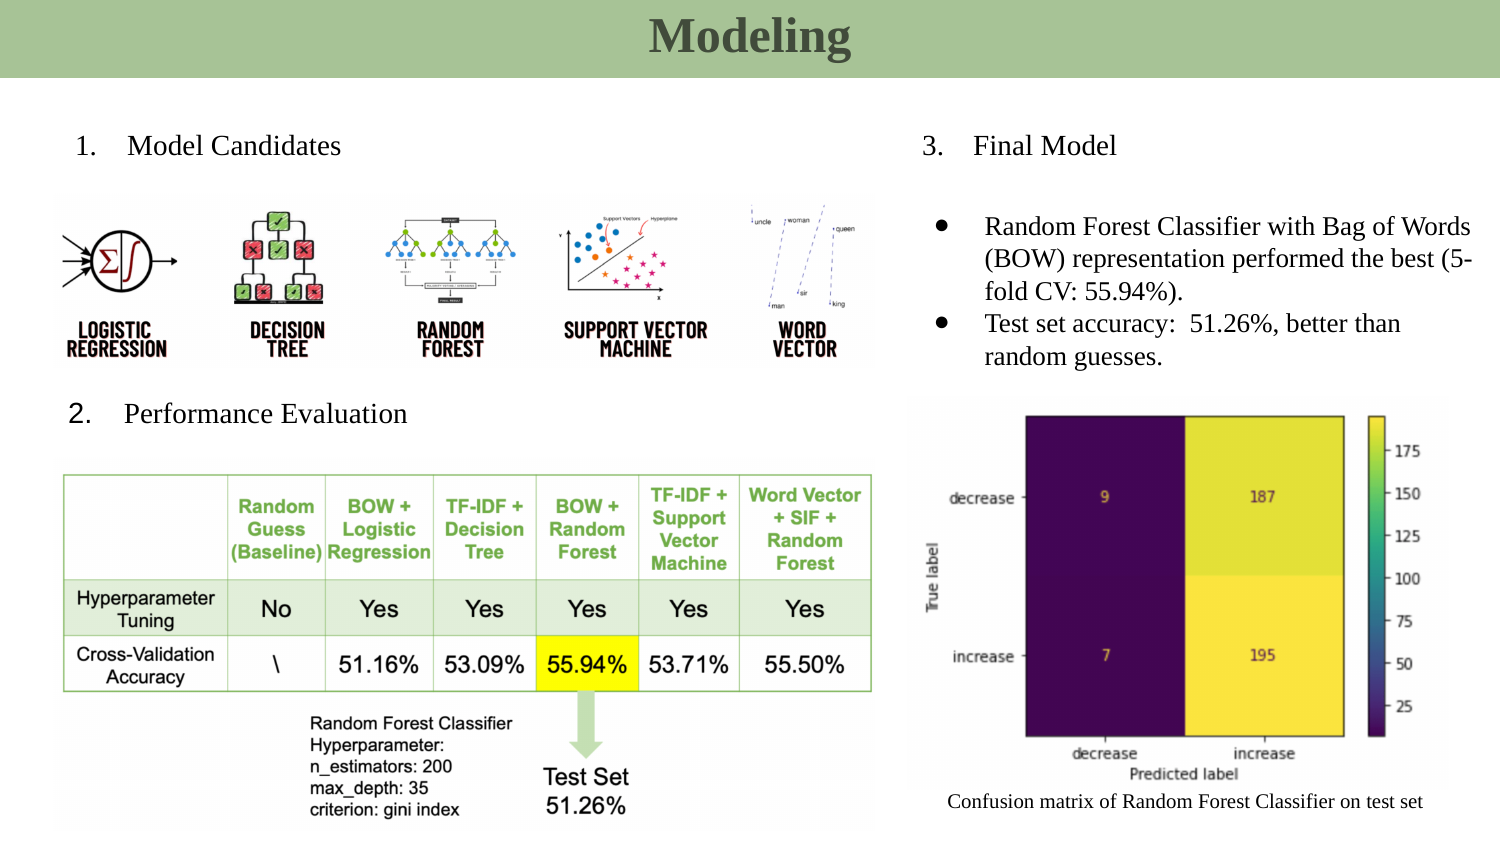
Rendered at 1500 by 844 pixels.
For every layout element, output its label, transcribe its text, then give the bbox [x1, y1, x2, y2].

picture [906, 396, 1449, 790]
text_box 2. Performance Evaluation [53, 379, 481, 445]
title Modeling [0, 0, 1500, 78]
text_box 3. Final Model [907, 111, 1299, 177]
picture [53, 457, 875, 832]
picture [53, 192, 875, 368]
text_box Model Candidates [37, 111, 429, 177]
text_box Random Forest Classifier with Bag of Words (BOW) representation performed the best (5-fold CV: 55.94%). Test set accuracy: 51.26%, better than random guesses. [894, 193, 1489, 418]
text_box Confusion matrix of Random Forest Classifier on test set [907, 775, 1464, 826]
